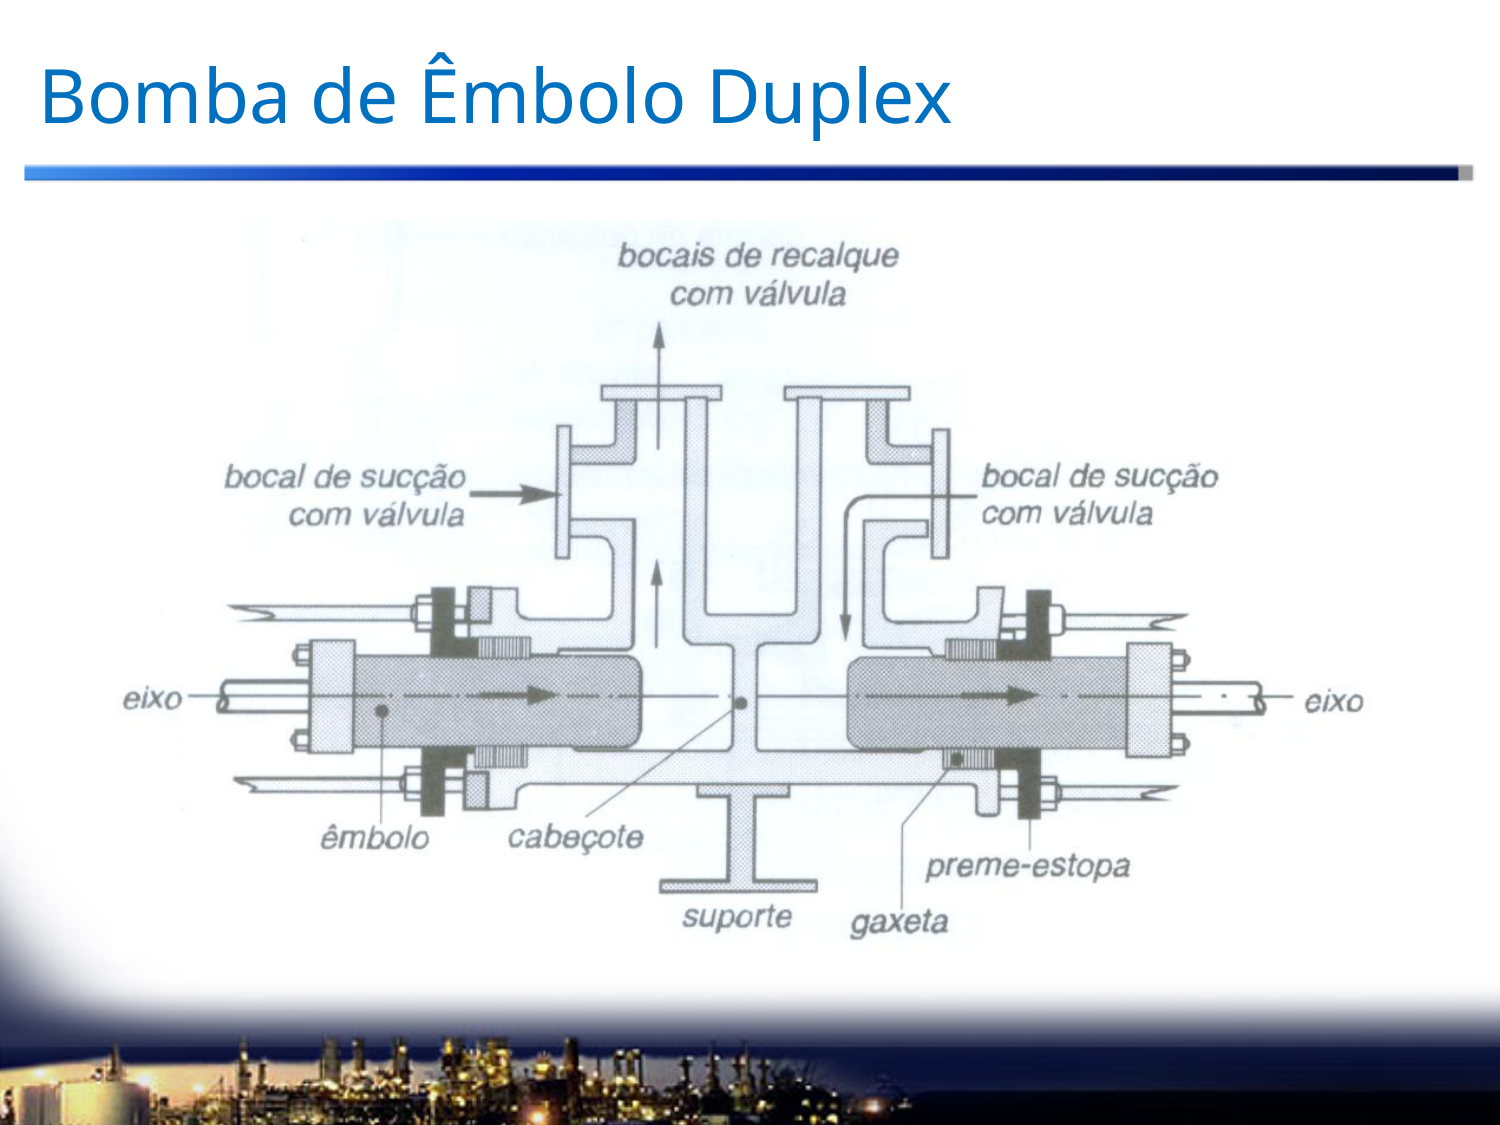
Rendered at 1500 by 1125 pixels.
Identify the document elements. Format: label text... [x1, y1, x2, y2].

title Bomba de Êmbolo Duplex [23, 0, 1477, 188]
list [111, 219, 1381, 953]
picture [0, 0, 1500, 1125]
